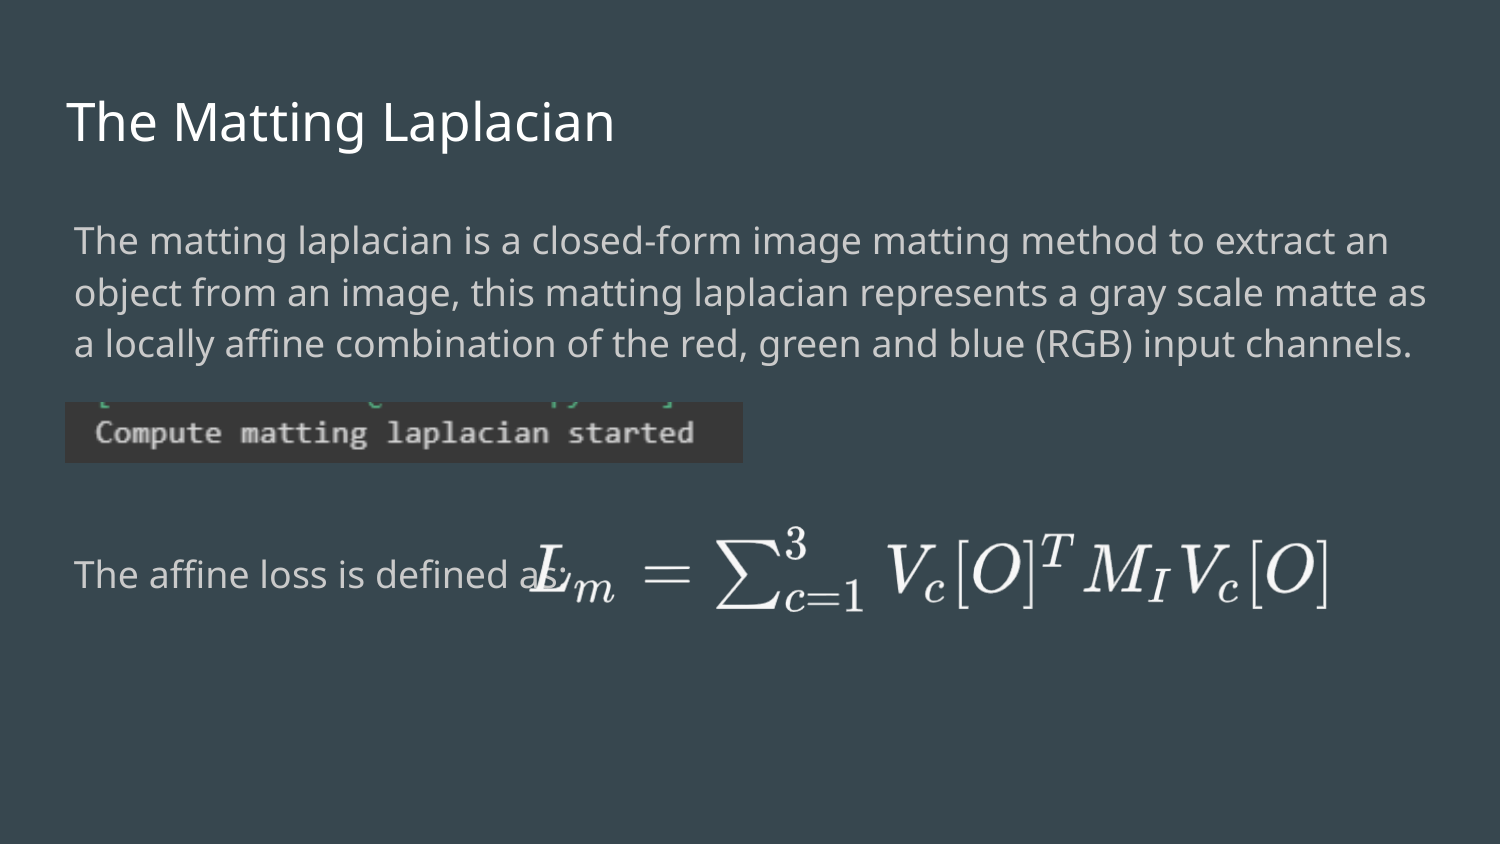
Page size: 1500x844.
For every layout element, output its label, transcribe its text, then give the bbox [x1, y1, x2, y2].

picture [526, 521, 1336, 616]
title The Matting Laplacian [51, 72, 1449, 167]
picture [65, 402, 743, 464]
text_box The matting laplacian is a closed-form image matting method to extract an object from an image, this matting laplacian represents a gray scale matte as a locally affine combination of the red, green and blue (RGB) input channels. The affine loss is defined as: [58, 195, 1449, 688]
